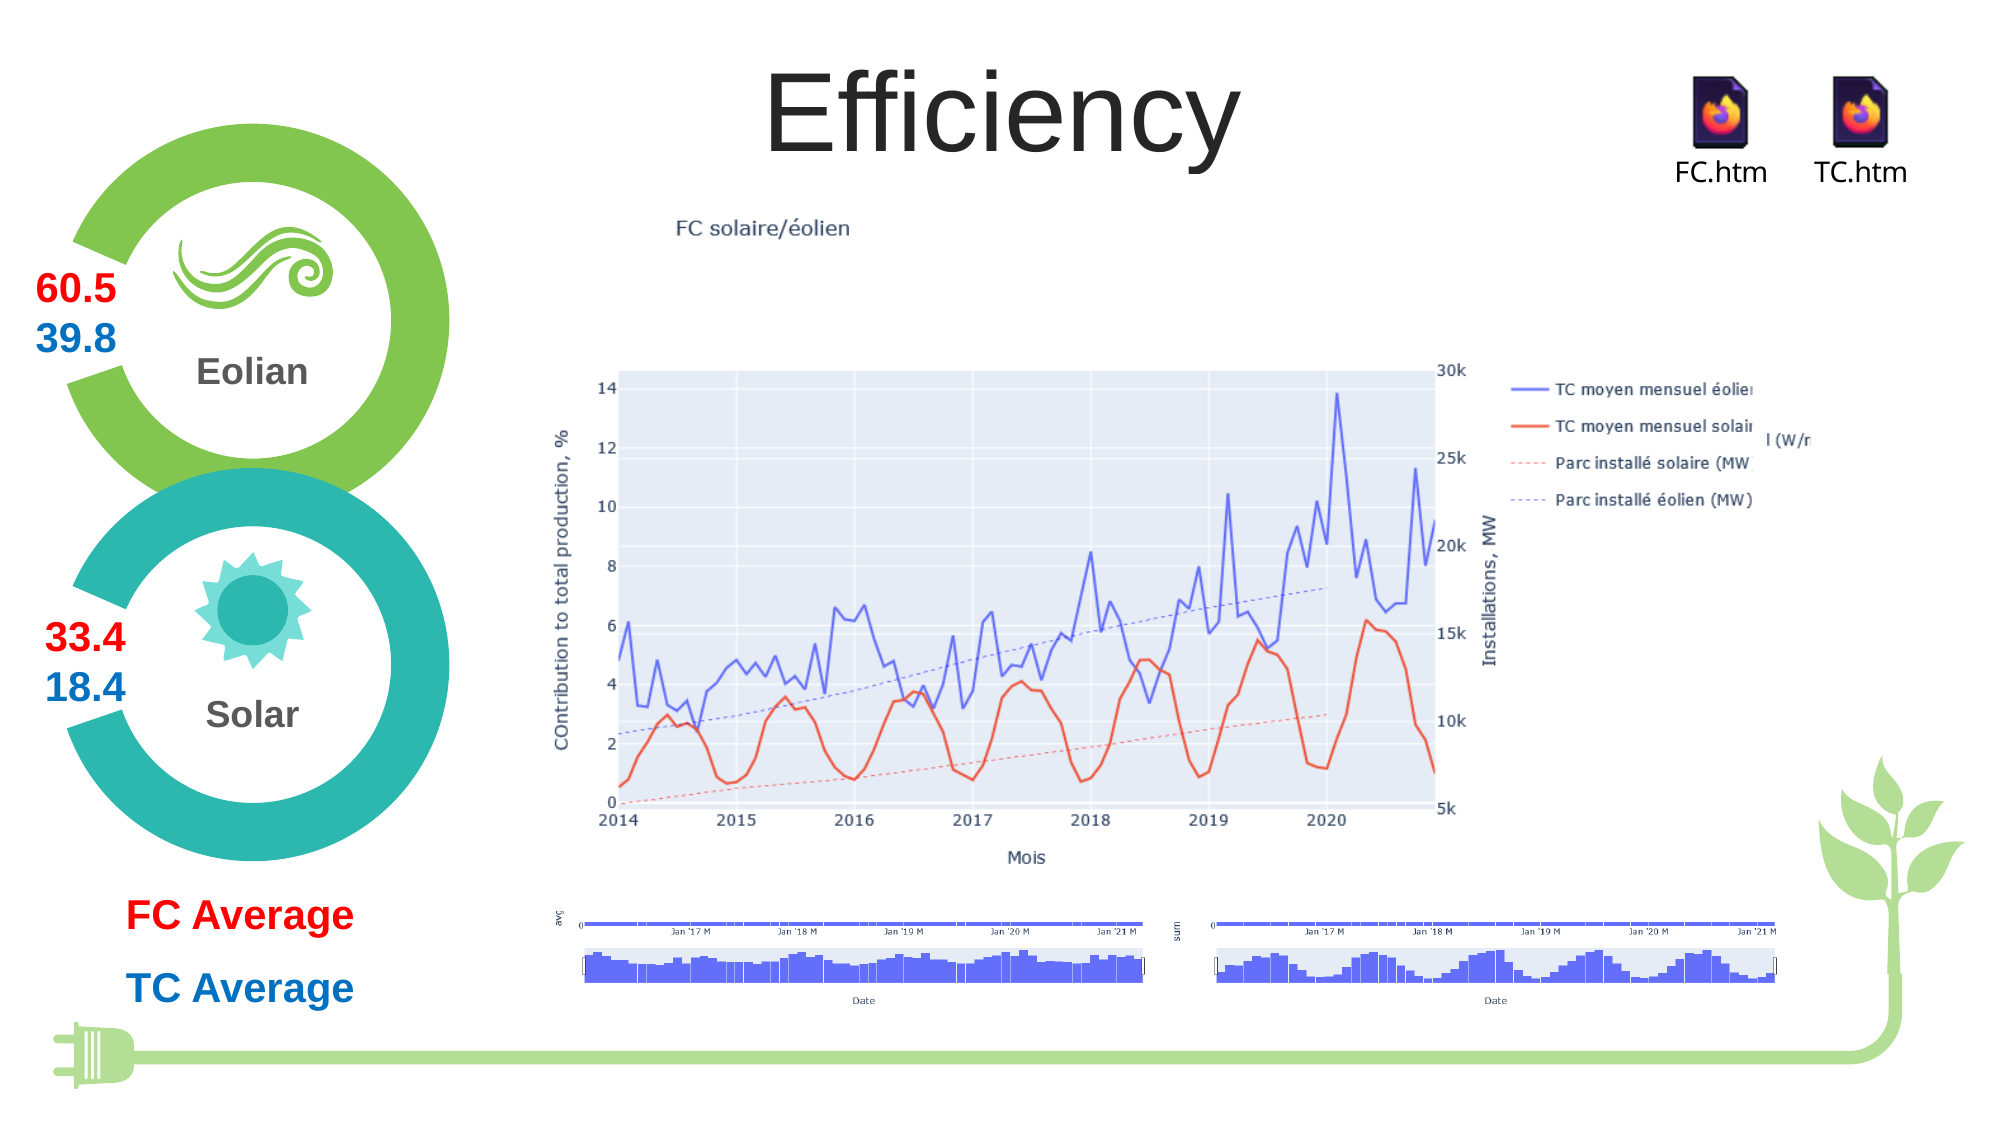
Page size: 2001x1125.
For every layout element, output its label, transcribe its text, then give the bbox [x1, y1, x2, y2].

list Efficiency [53, 55, 1952, 175]
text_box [172, 226, 333, 310]
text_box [52, 755, 1965, 1090]
picture [517, 174, 1828, 755]
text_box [194, 552, 311, 669]
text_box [15, 123, 450, 517]
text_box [24, 468, 450, 862]
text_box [1807, 73, 1915, 202]
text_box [1667, 73, 1776, 202]
